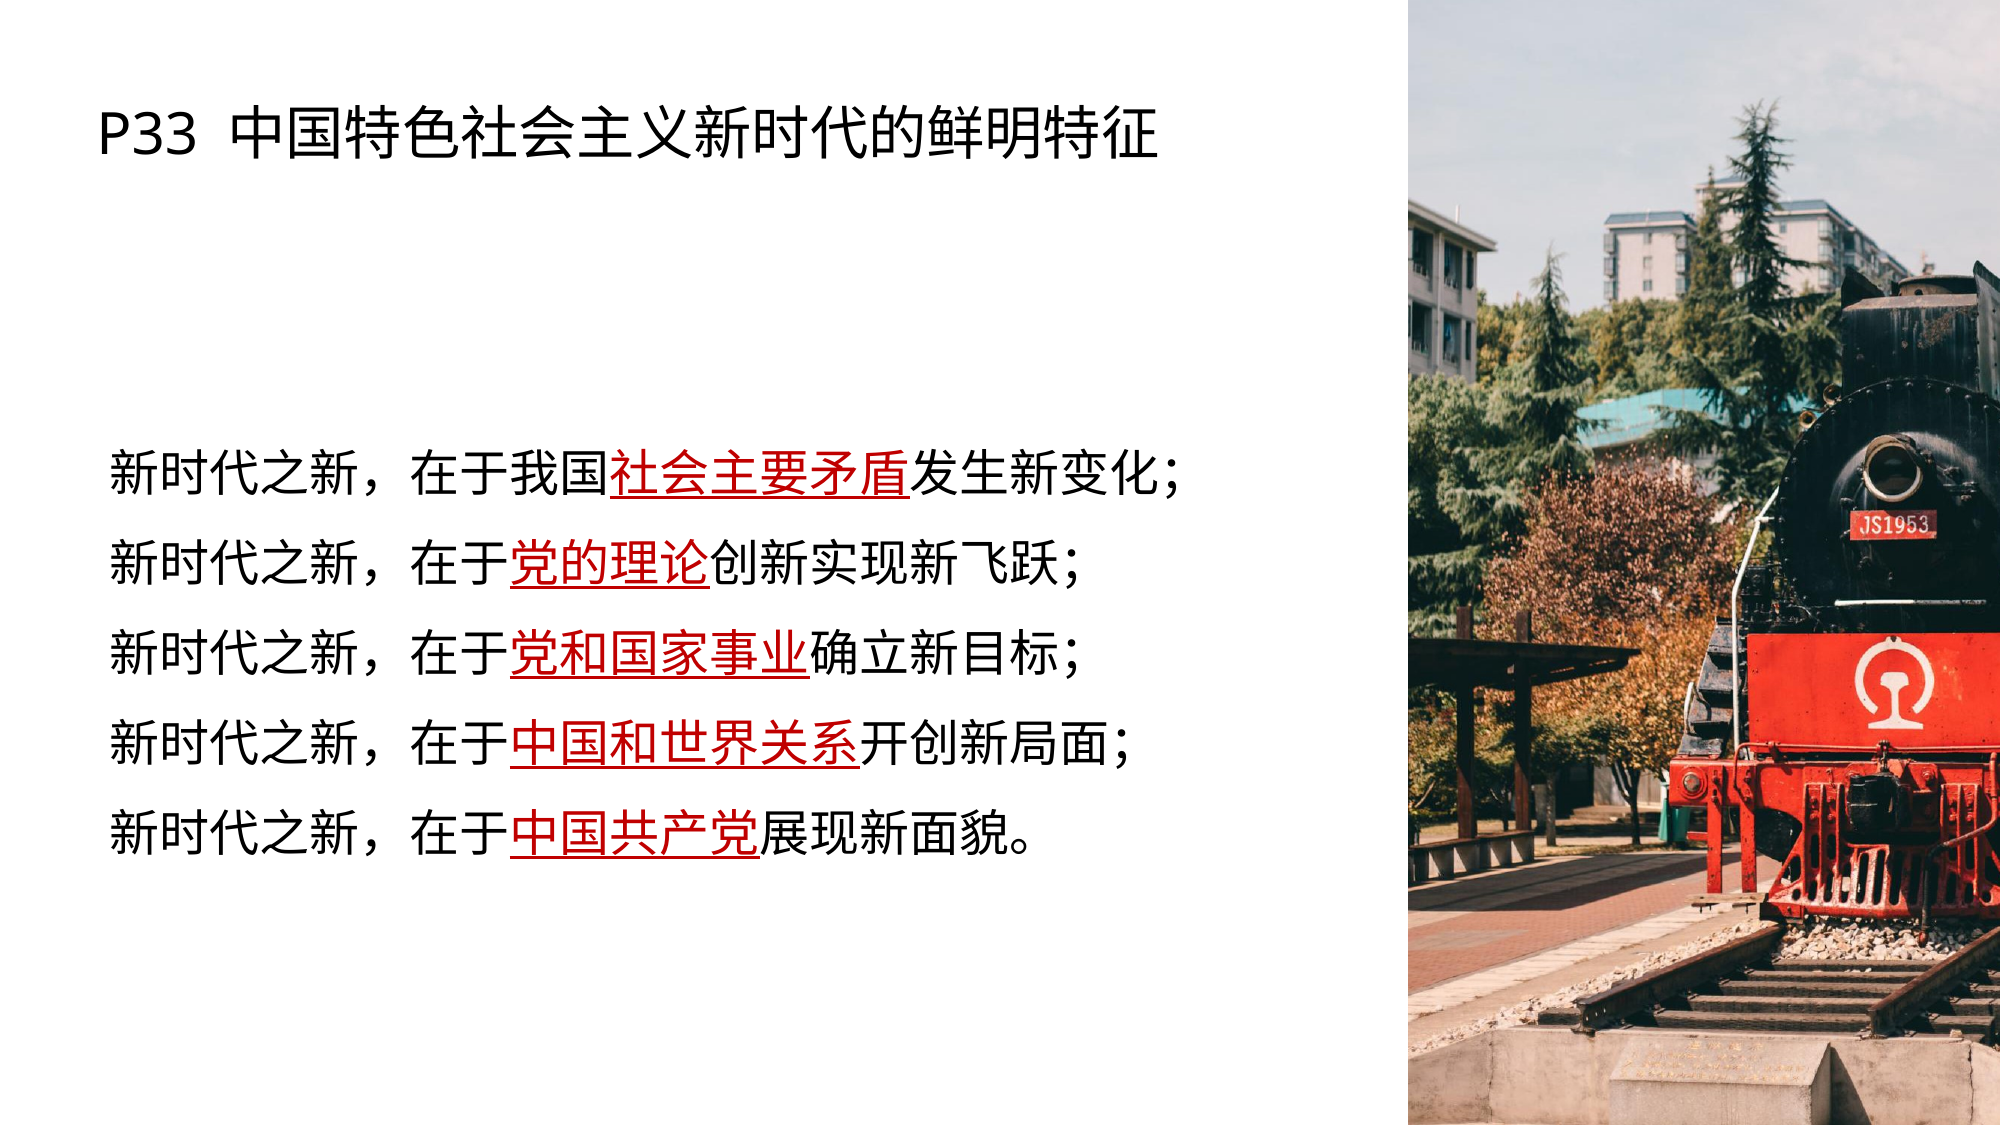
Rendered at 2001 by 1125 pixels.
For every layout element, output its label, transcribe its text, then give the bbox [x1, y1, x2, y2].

picture [1408, 0, 2000, 1125]
text_box P33 中国特色社会主义新时代的鲜明特征 [81, 60, 1408, 174]
text_box 新时代之新，在于我国社会主要矛盾发生新变化； 新时代之新，在于党的理论创新实现新飞跃； 新时代之新，在于党和国家事业确立新目标； 新时代之新，在于中国和世界关系开创新局面； 新时代之新，在于中国共产党展现新面貌。 [94, 404, 1340, 869]
